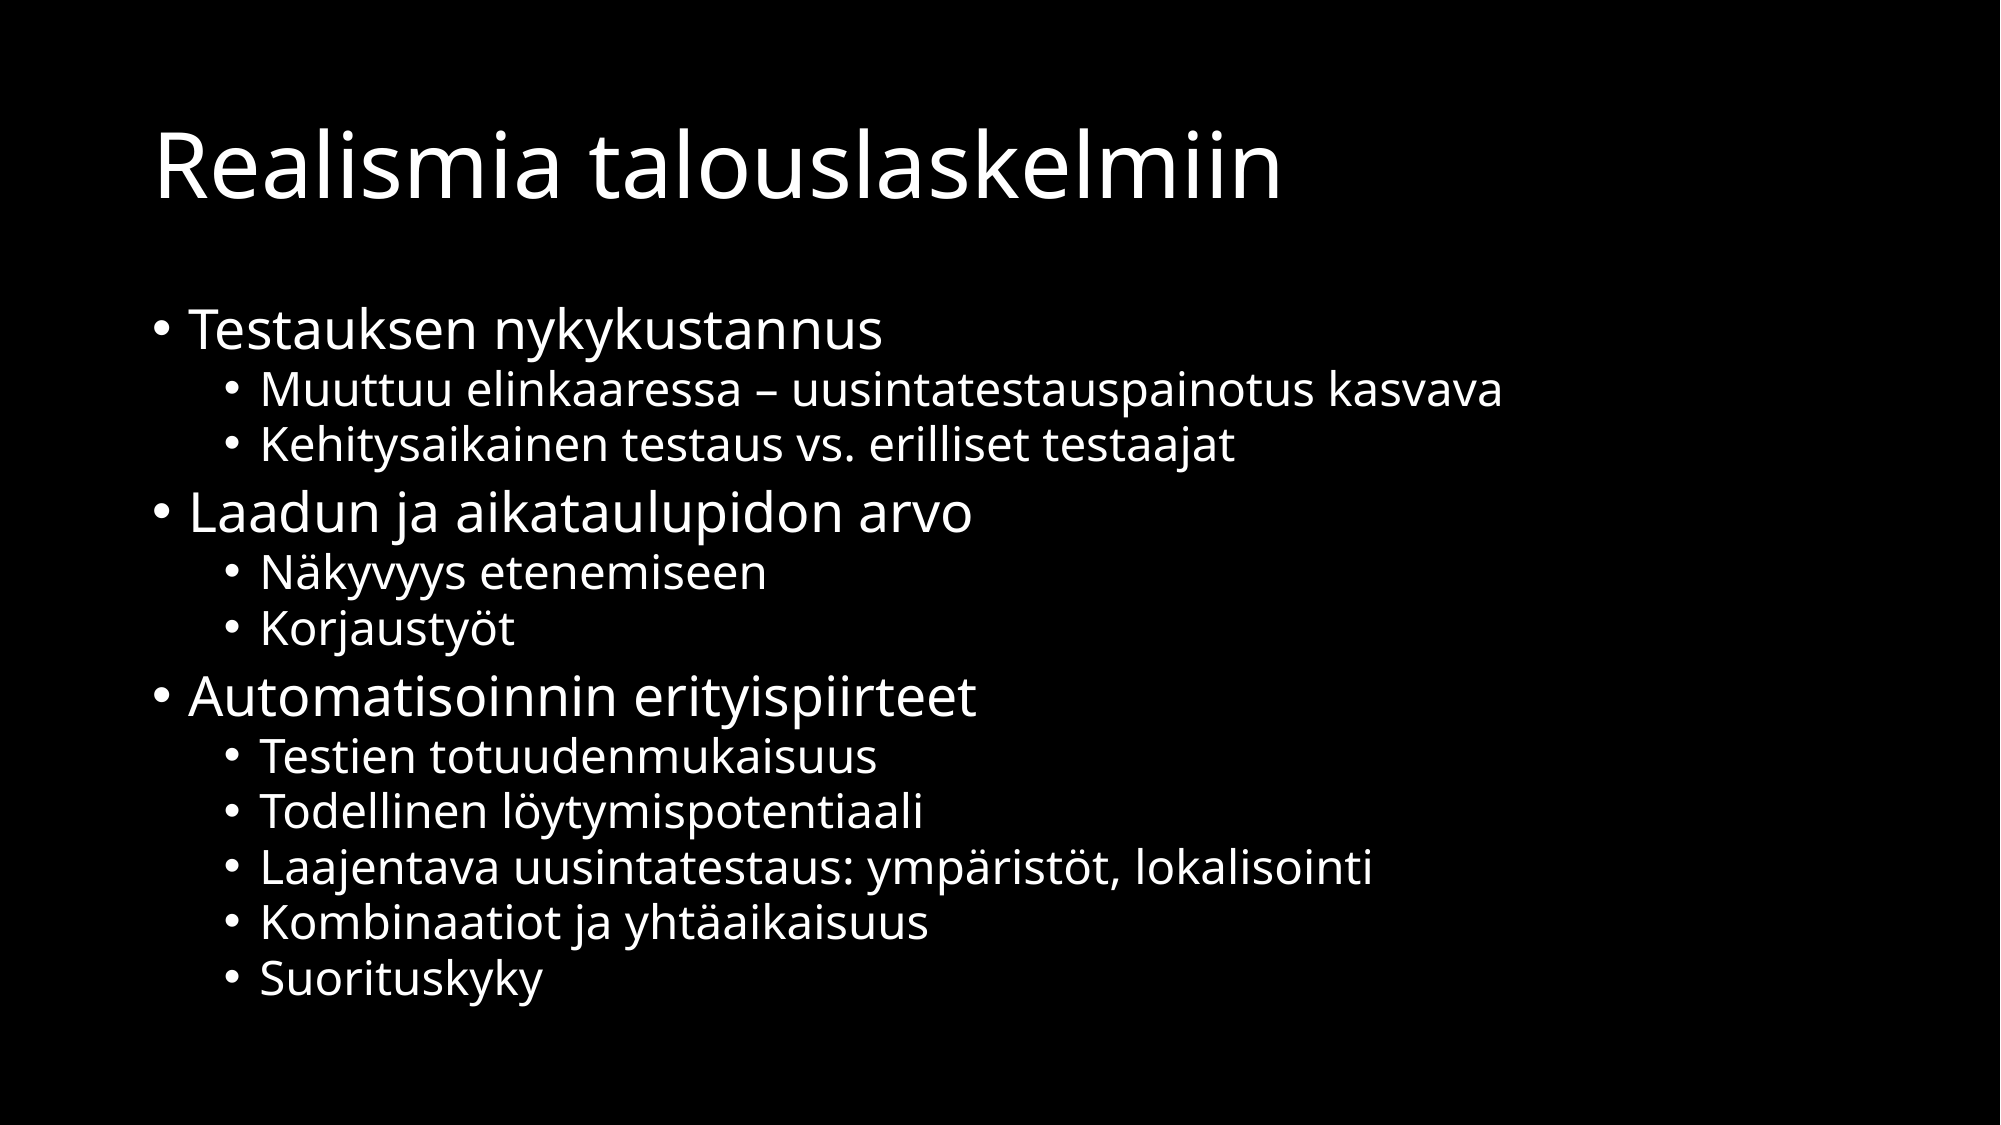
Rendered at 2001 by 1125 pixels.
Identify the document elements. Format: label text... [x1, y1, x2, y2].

title Realismia talouslaskelmiin [137, 59, 1863, 278]
list Testauksen nykykustannus Muuttuu elinkaaressa – uusintatestauspainotus kasvava Kehitysaikainen testaus vs. erilliset testaajat Laadun ja aikataulupidon arvo Näkyvyys etenemiseen Korjaustyöt Automatisoinnin erityispiirteet Testien totuudenmukaisuus Todellinen löytymispotentiaali Laajentava uusintatestaus: ympäristöt, lokalisointi Kombinaatiot ja yhtäaikaisuus Suorituskyky [137, 299, 1863, 1014]
